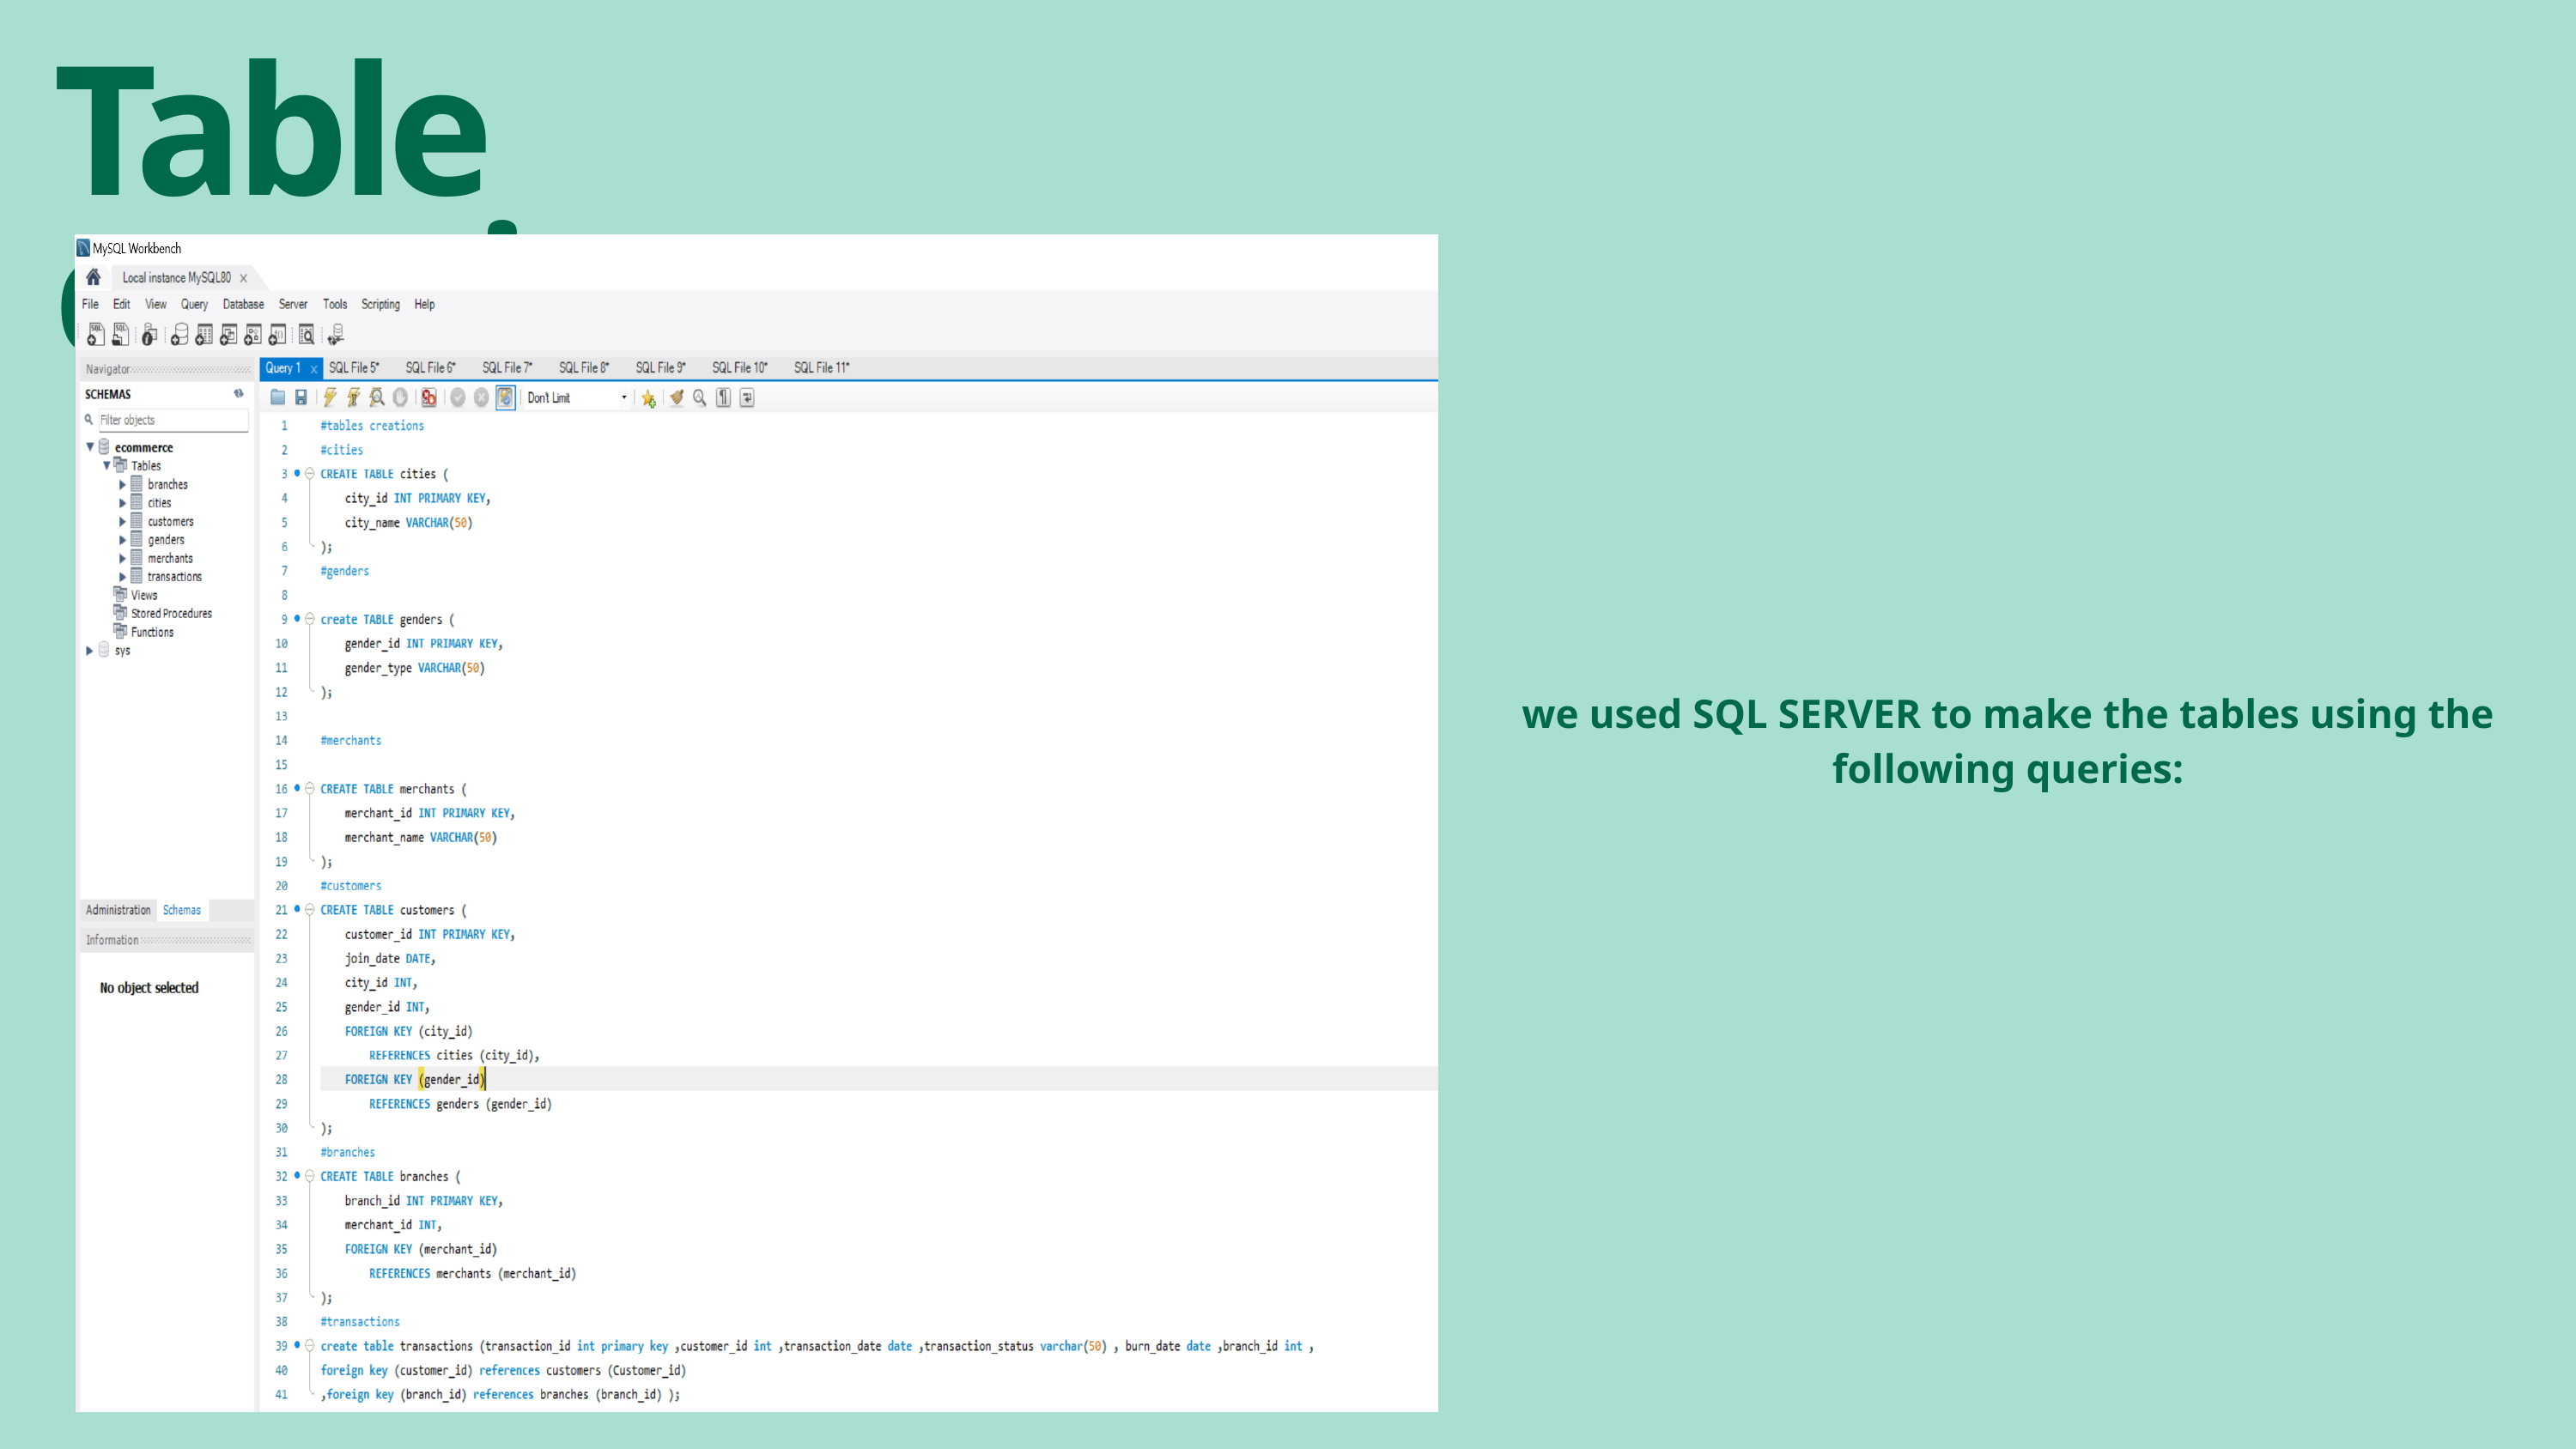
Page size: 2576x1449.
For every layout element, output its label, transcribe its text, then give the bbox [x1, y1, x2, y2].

text_box Table creation [53, 70, 1170, 393]
text_box we used SQL SERVER to make the tables using the following queries: [1442, 681, 2576, 792]
picture [75, 234, 1439, 1412]
